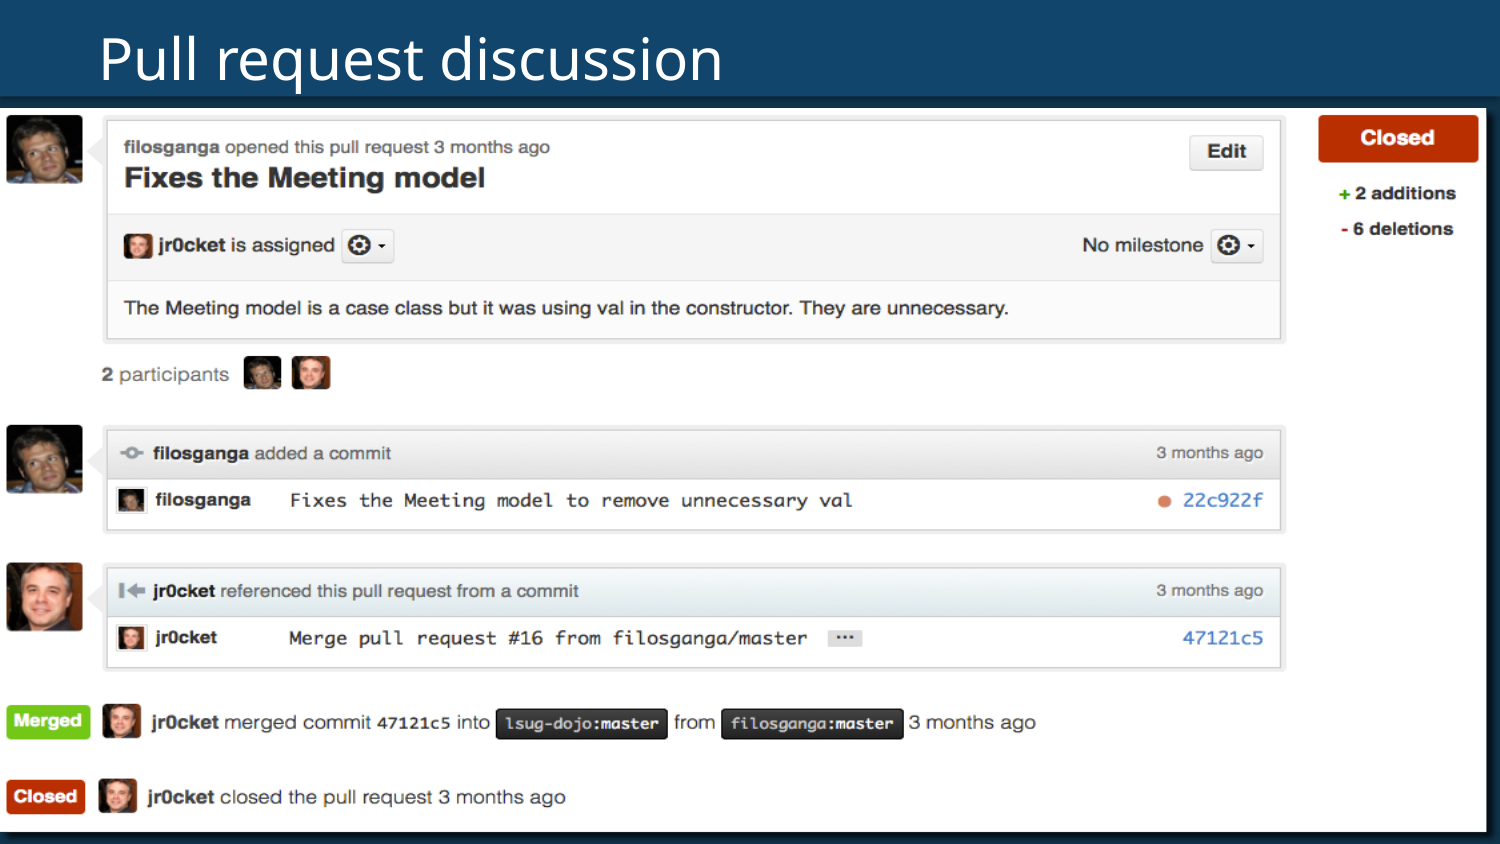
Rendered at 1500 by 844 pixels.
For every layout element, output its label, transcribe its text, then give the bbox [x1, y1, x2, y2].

title Pull request discussion [83, 7, 1434, 106]
picture [0, 107, 1500, 844]
